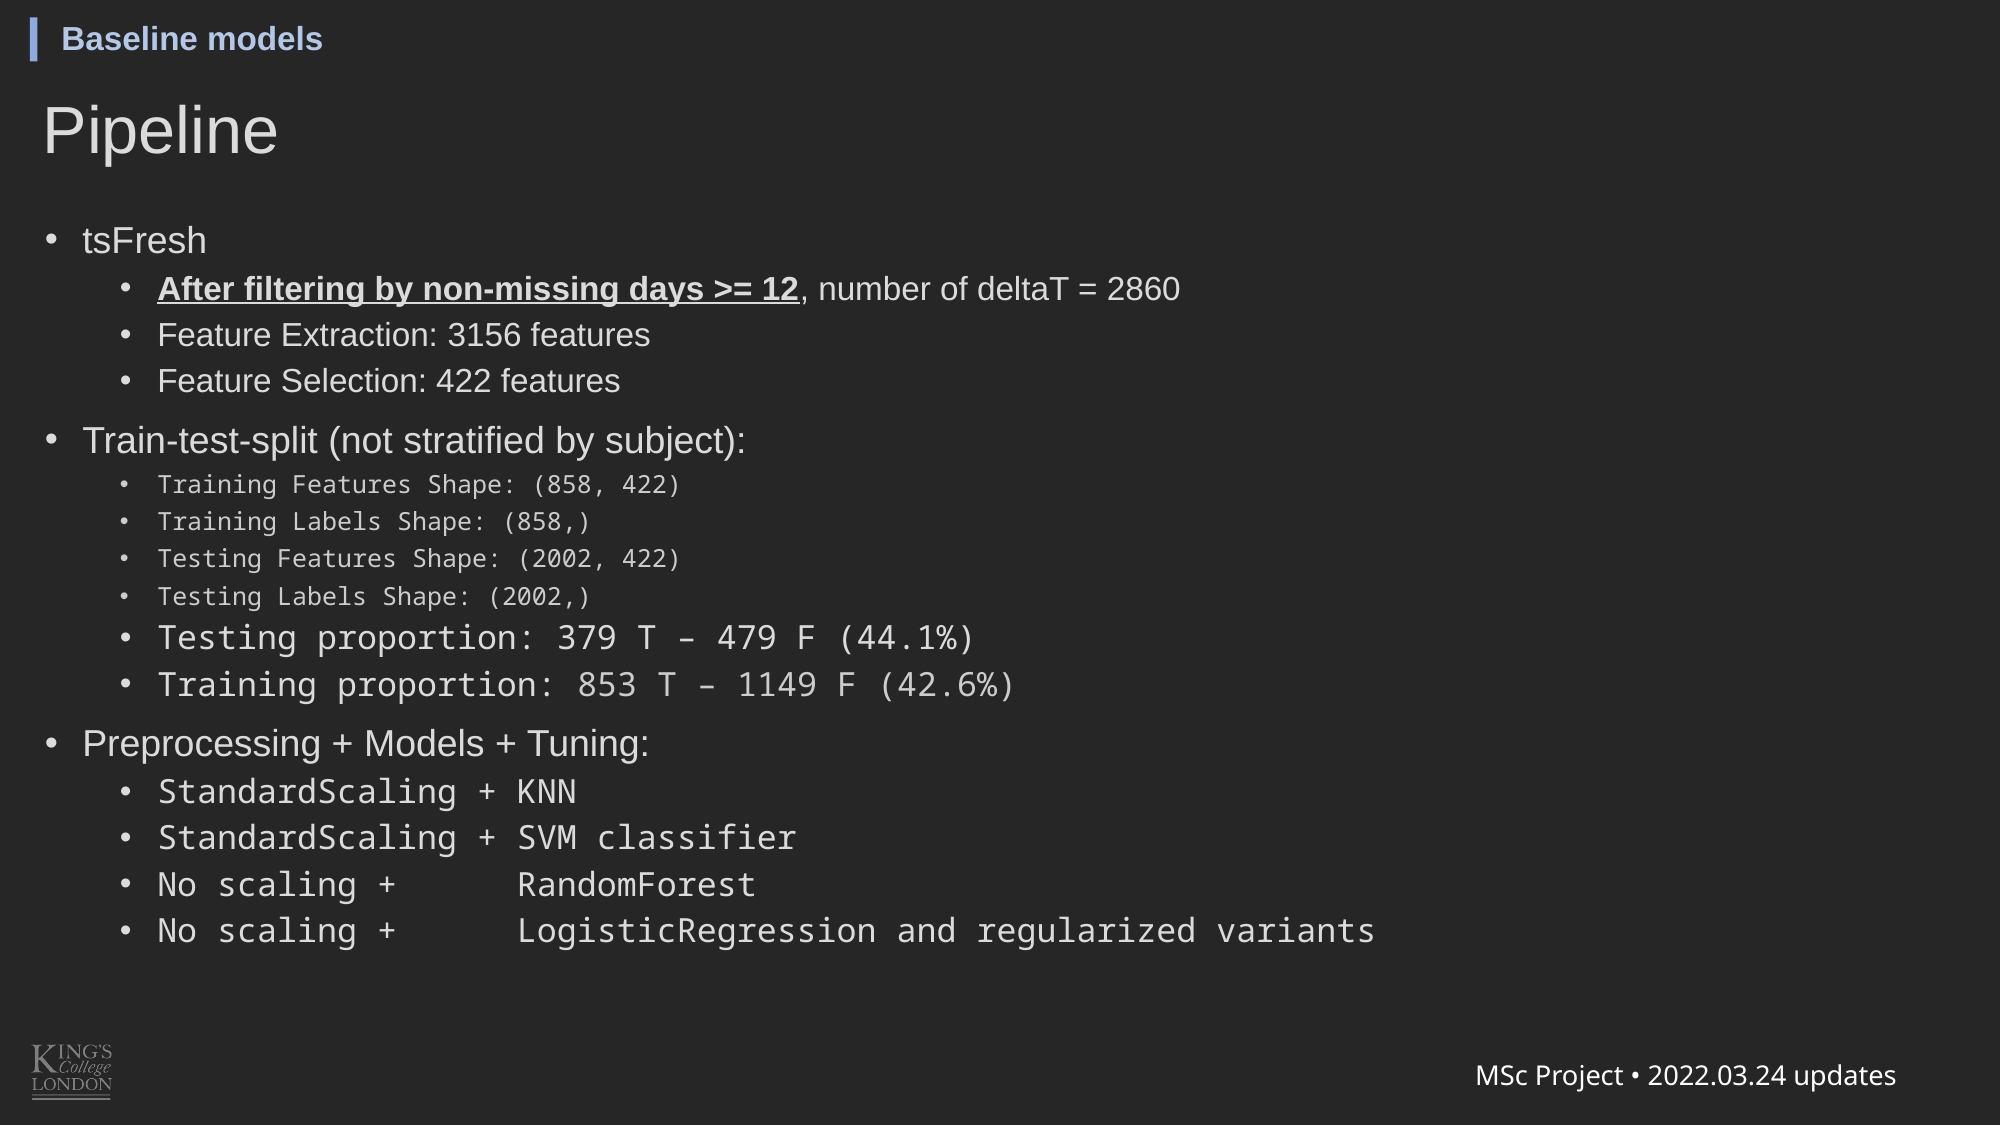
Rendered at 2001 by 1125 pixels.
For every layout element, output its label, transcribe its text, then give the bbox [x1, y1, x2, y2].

list Baseline models [46, 17, 1969, 62]
list tsFresh After filtering by non-missing days >= 12, number of deltaT = 2860 Feature Extraction: 3156 features Feature Selection: 422 features Train-test-split (not stratified by subject): Training Features Shape: (858, 422) Training Labels Shape: (858,) Testing Features Shape: (2002, 422) Testing Labels Shape: (2002,) Testing proportion: 379 T – 479 F (44.1%) Training proportion: 853 T – 1149 F (42.6%) Preprocessing + Models + Tuning: StandardScaling + KNN StandardScaling + SVM classifier No scaling + RandomForest No scaling + LogisticRegression and regularized variants [29, 213, 1971, 1019]
picture [31, 1044, 112, 1100]
title Pipeline [27, 89, 1969, 189]
text_box MSc Project • 2022.03.24 updates [1460, 1035, 1922, 1099]
